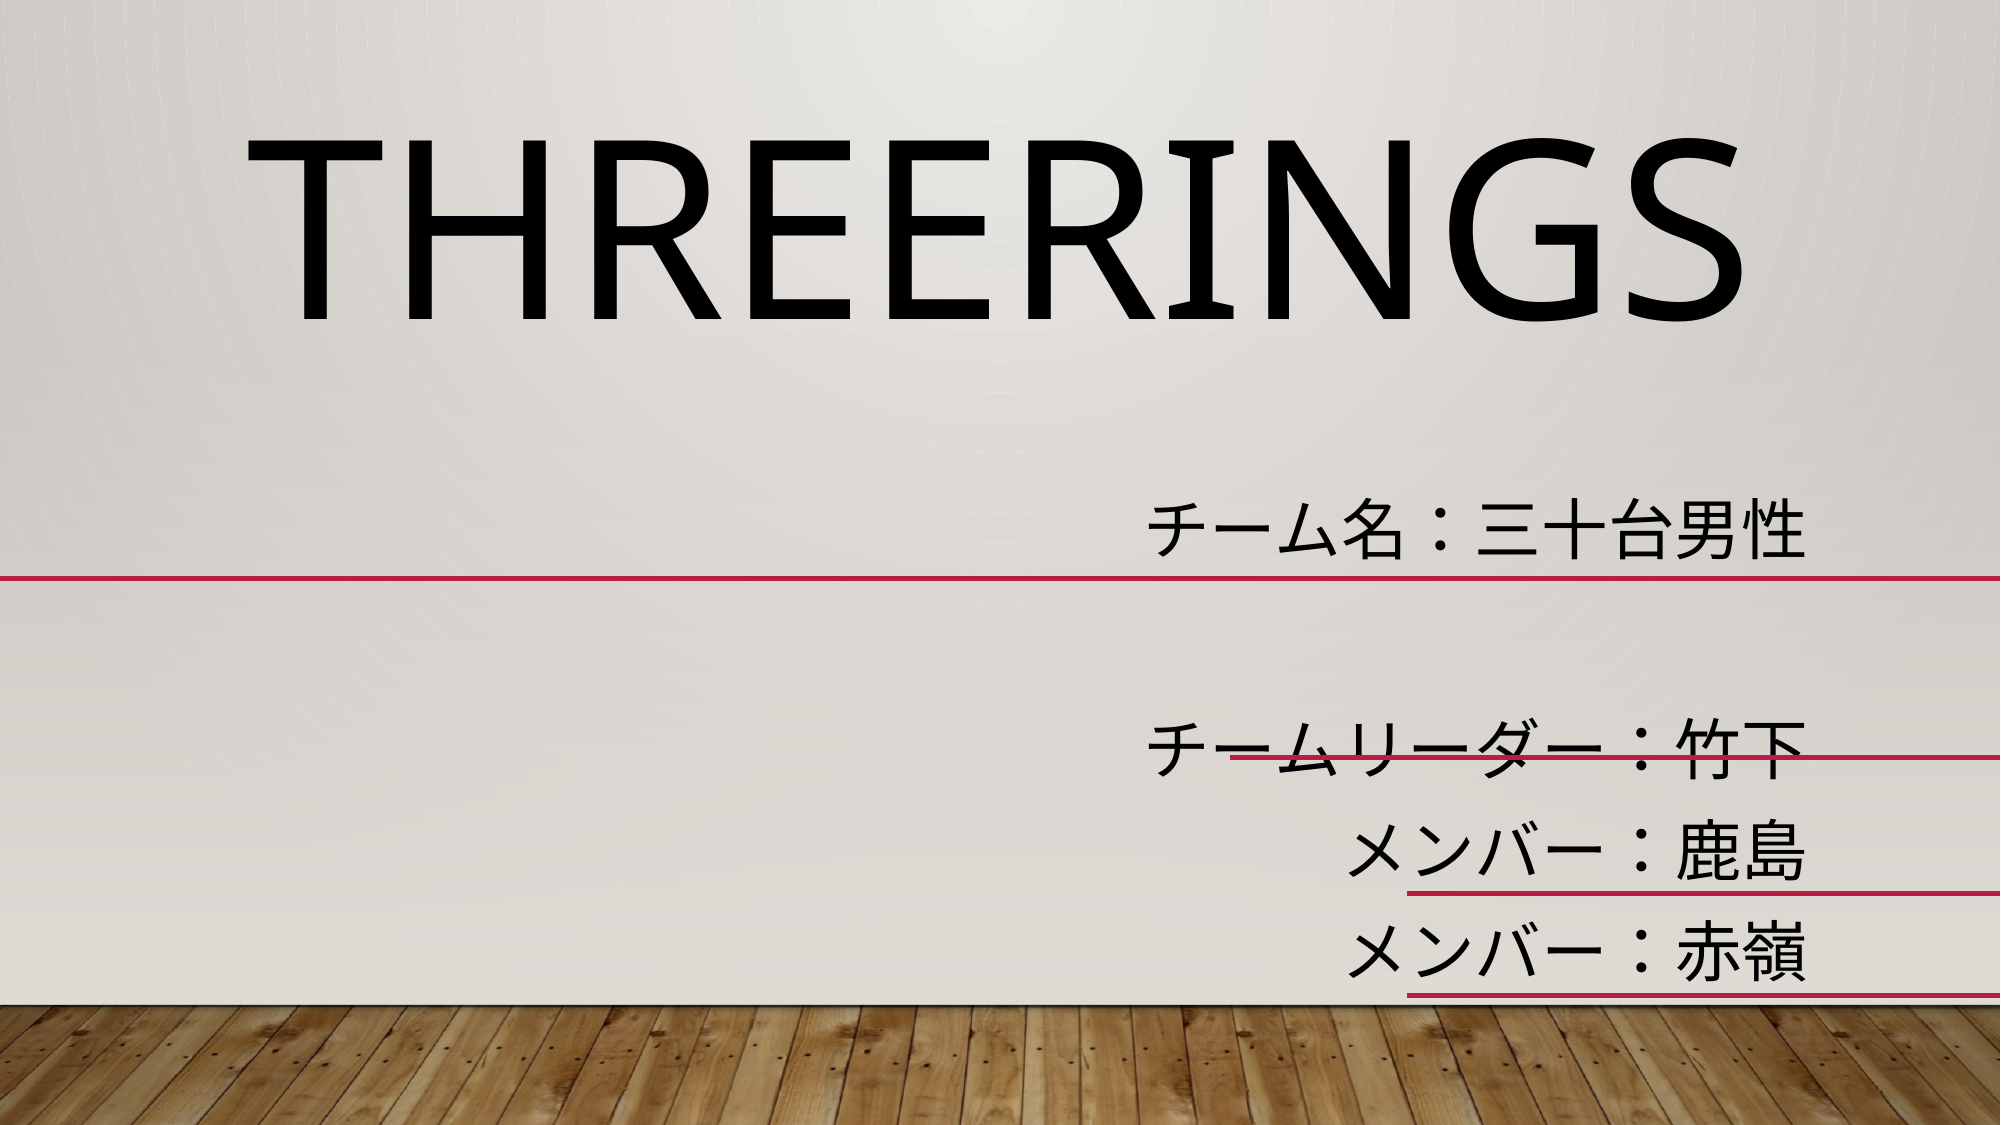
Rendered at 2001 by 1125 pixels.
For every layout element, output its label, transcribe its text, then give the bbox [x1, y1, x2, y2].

title ThreeRings [0, 45, 2000, 374]
subtitle チーム名：三十台男性 チームリーダー：竹下 メンバー：鹿島 メンバー：赤嶺 [435, 581, 1824, 977]
subtitle チーム名：三十台男性 チームリーダー：竹下 メンバー：鹿島 メンバー：赤嶺 [435, 472, 1824, 576]
picture [0, 1005, 2000, 1125]
